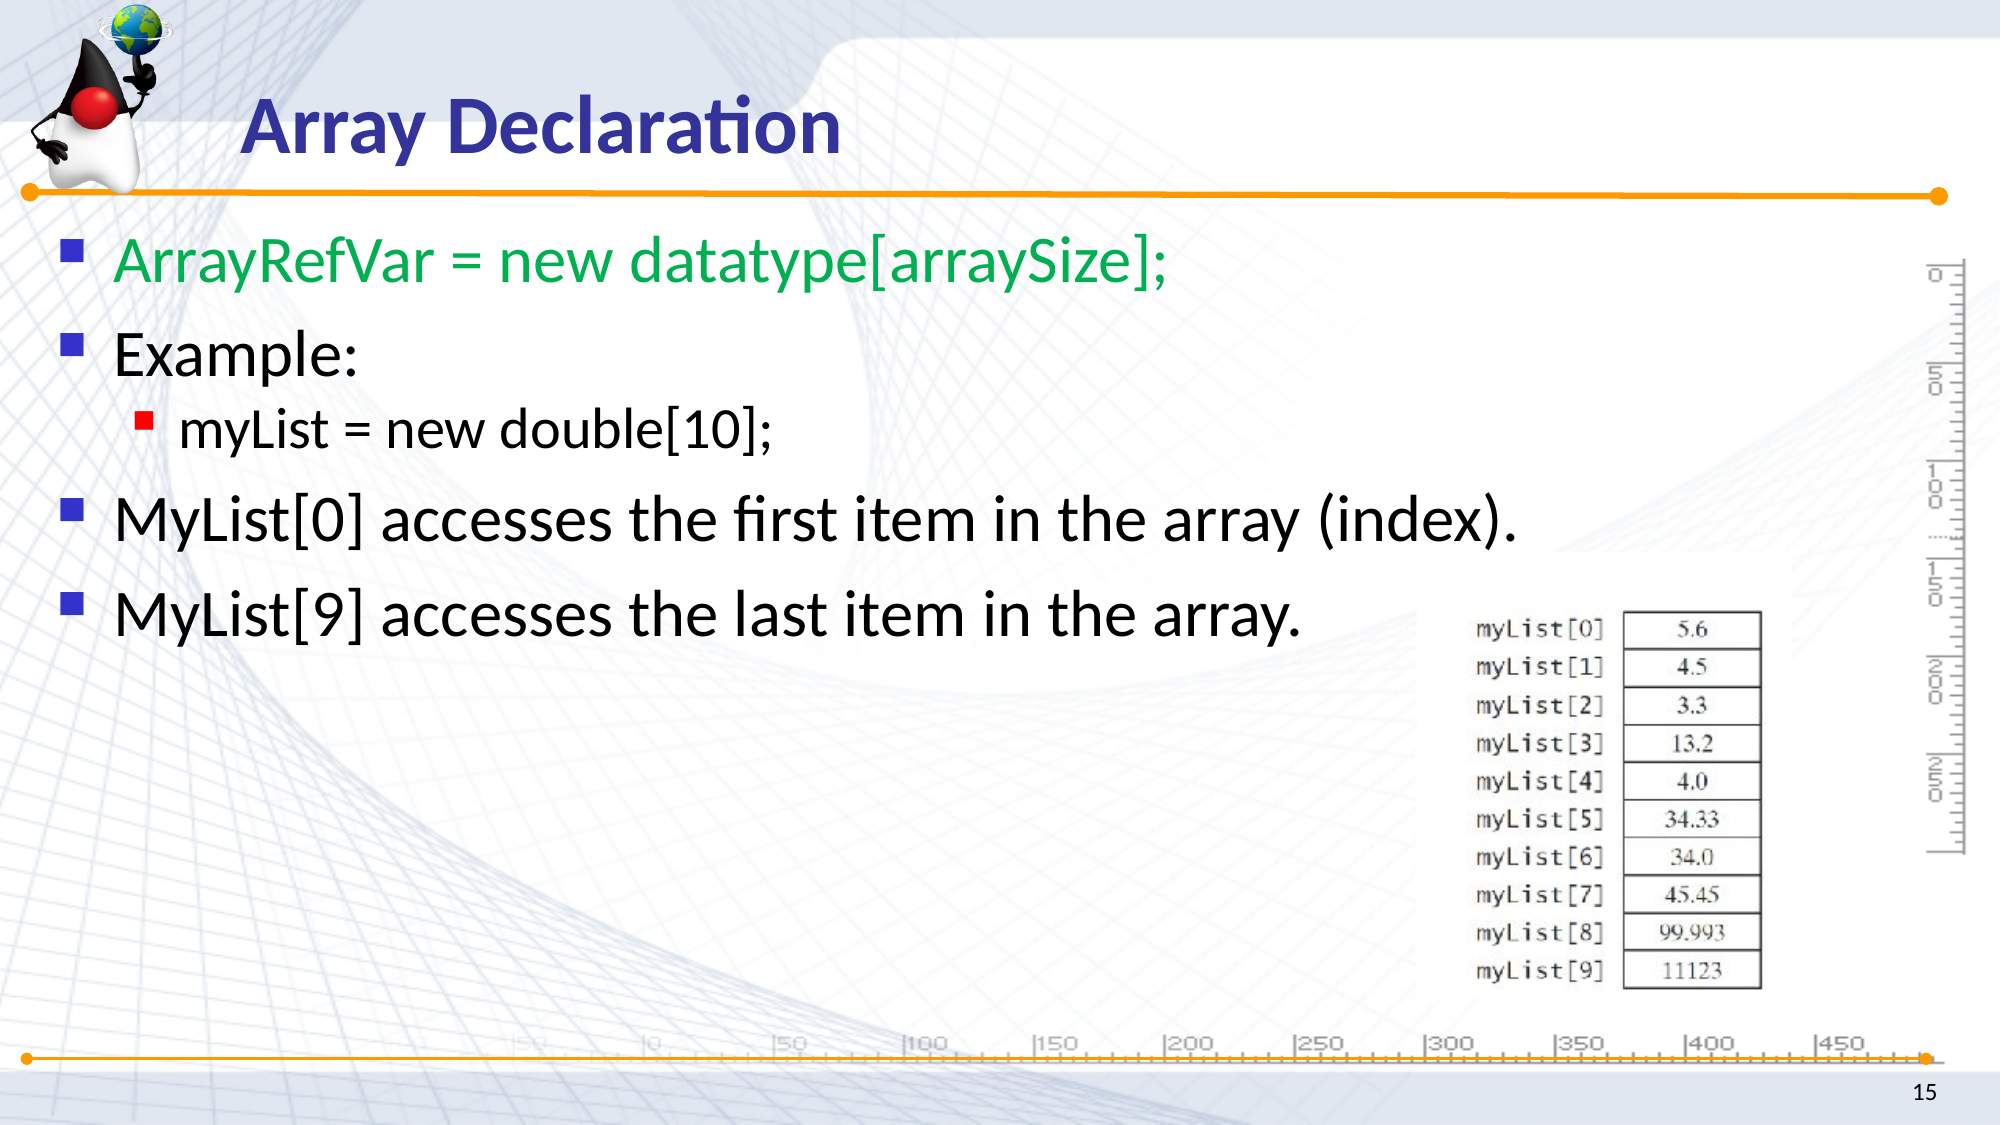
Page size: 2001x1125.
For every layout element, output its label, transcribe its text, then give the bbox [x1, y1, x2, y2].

slide_number 15 [1902, 1071, 1946, 1114]
picture [0, 0, 2000, 1125]
list ArrayRefVar = new datatype[arraySize]; Example: myList = new double[10]; MyList[0] accesses the first item in the array (index). MyList[9] accesses the last item in the array. [48, 207, 1950, 1000]
title Array Declaration [232, 8, 1957, 179]
